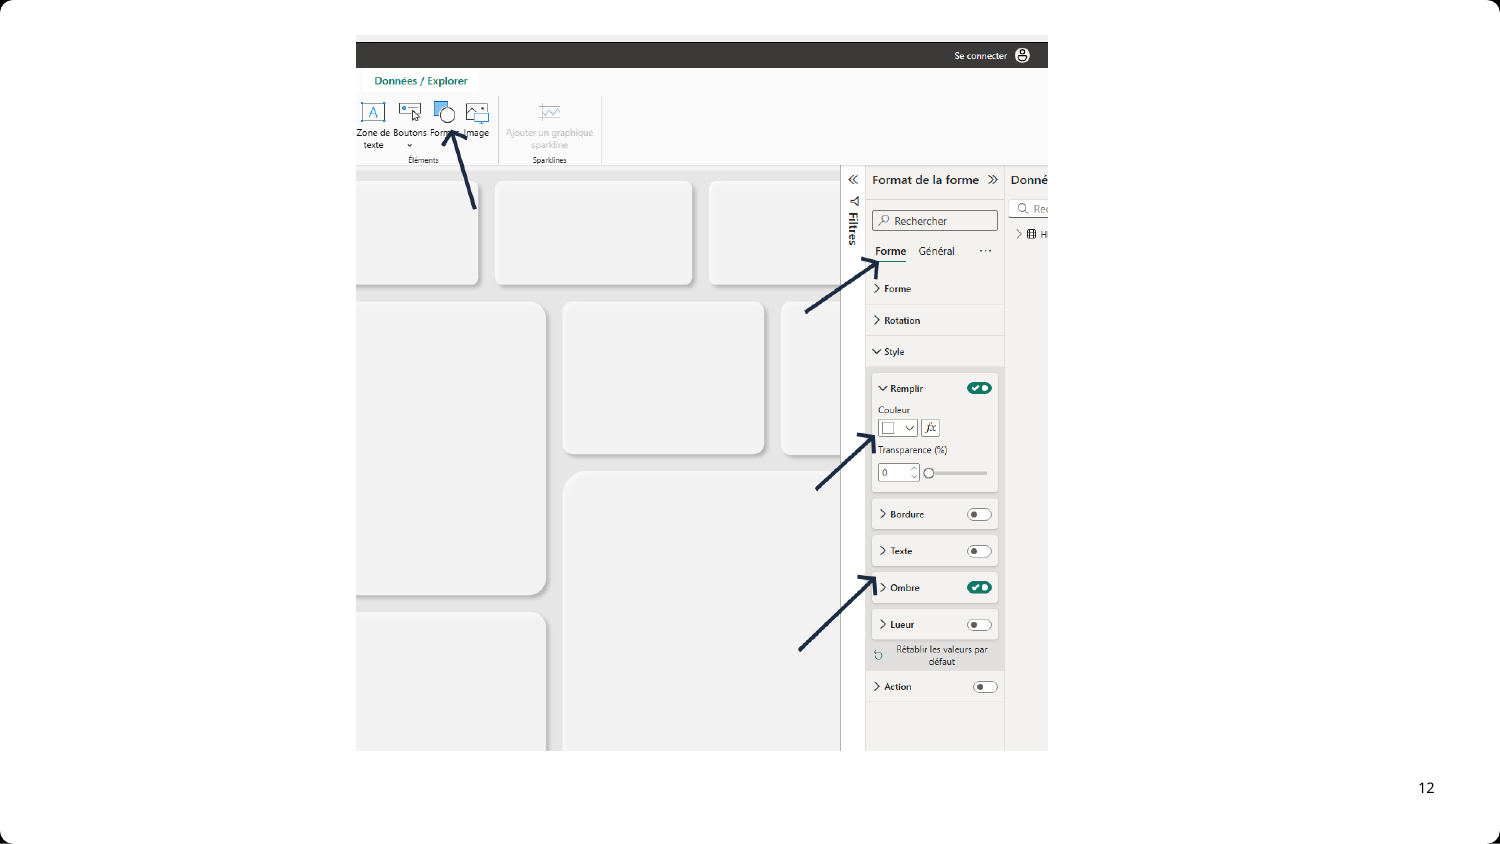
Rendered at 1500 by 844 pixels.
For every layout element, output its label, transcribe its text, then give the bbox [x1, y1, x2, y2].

picture [356, 35, 1048, 751]
slide_number 12 [1402, 775, 1451, 801]
